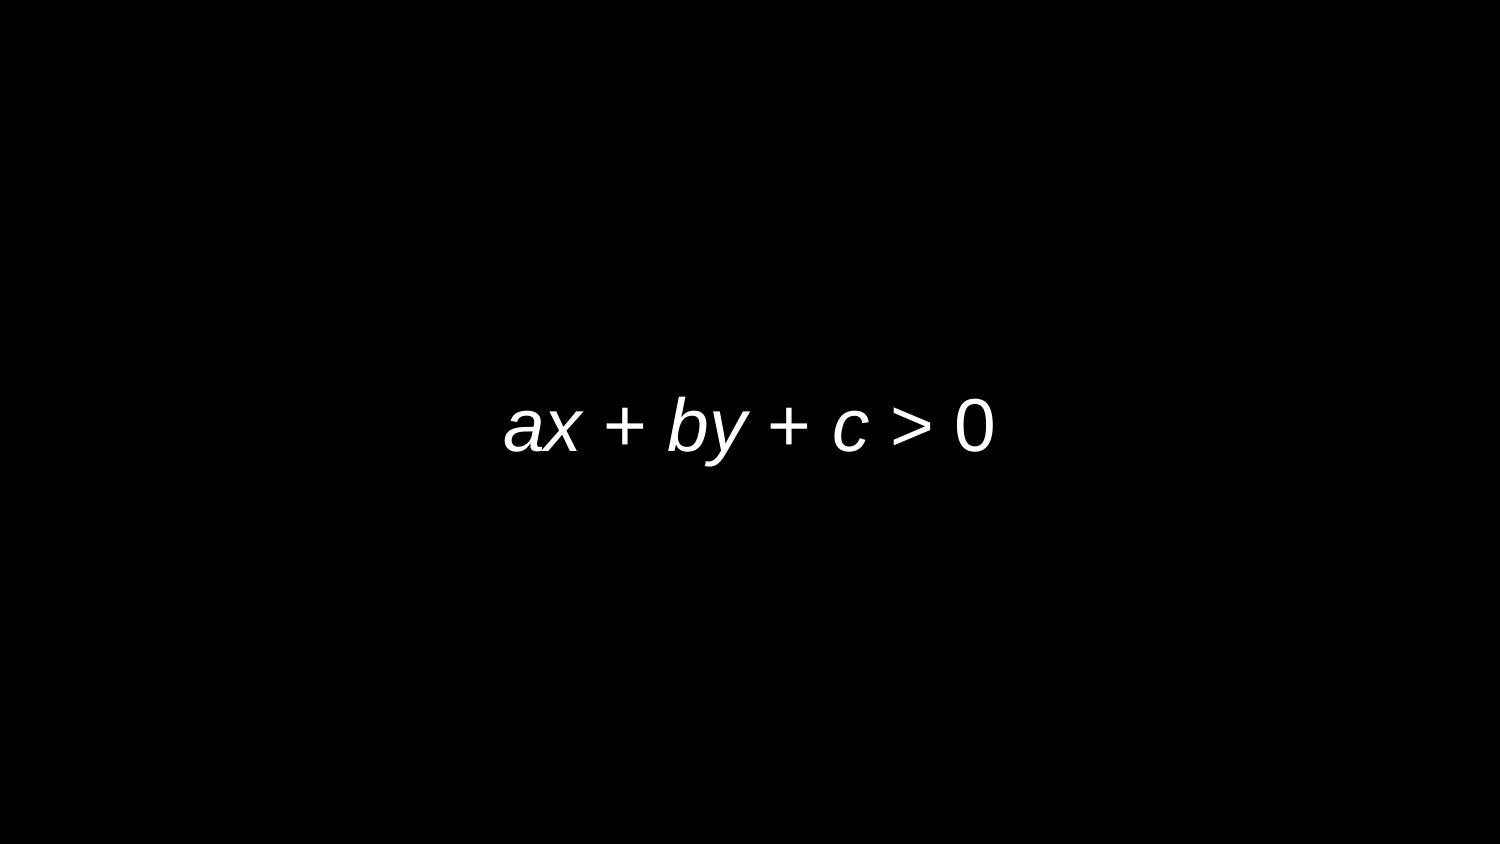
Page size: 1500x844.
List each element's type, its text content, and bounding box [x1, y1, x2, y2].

title ax + by + c > 0 [51, 352, 1449, 491]
